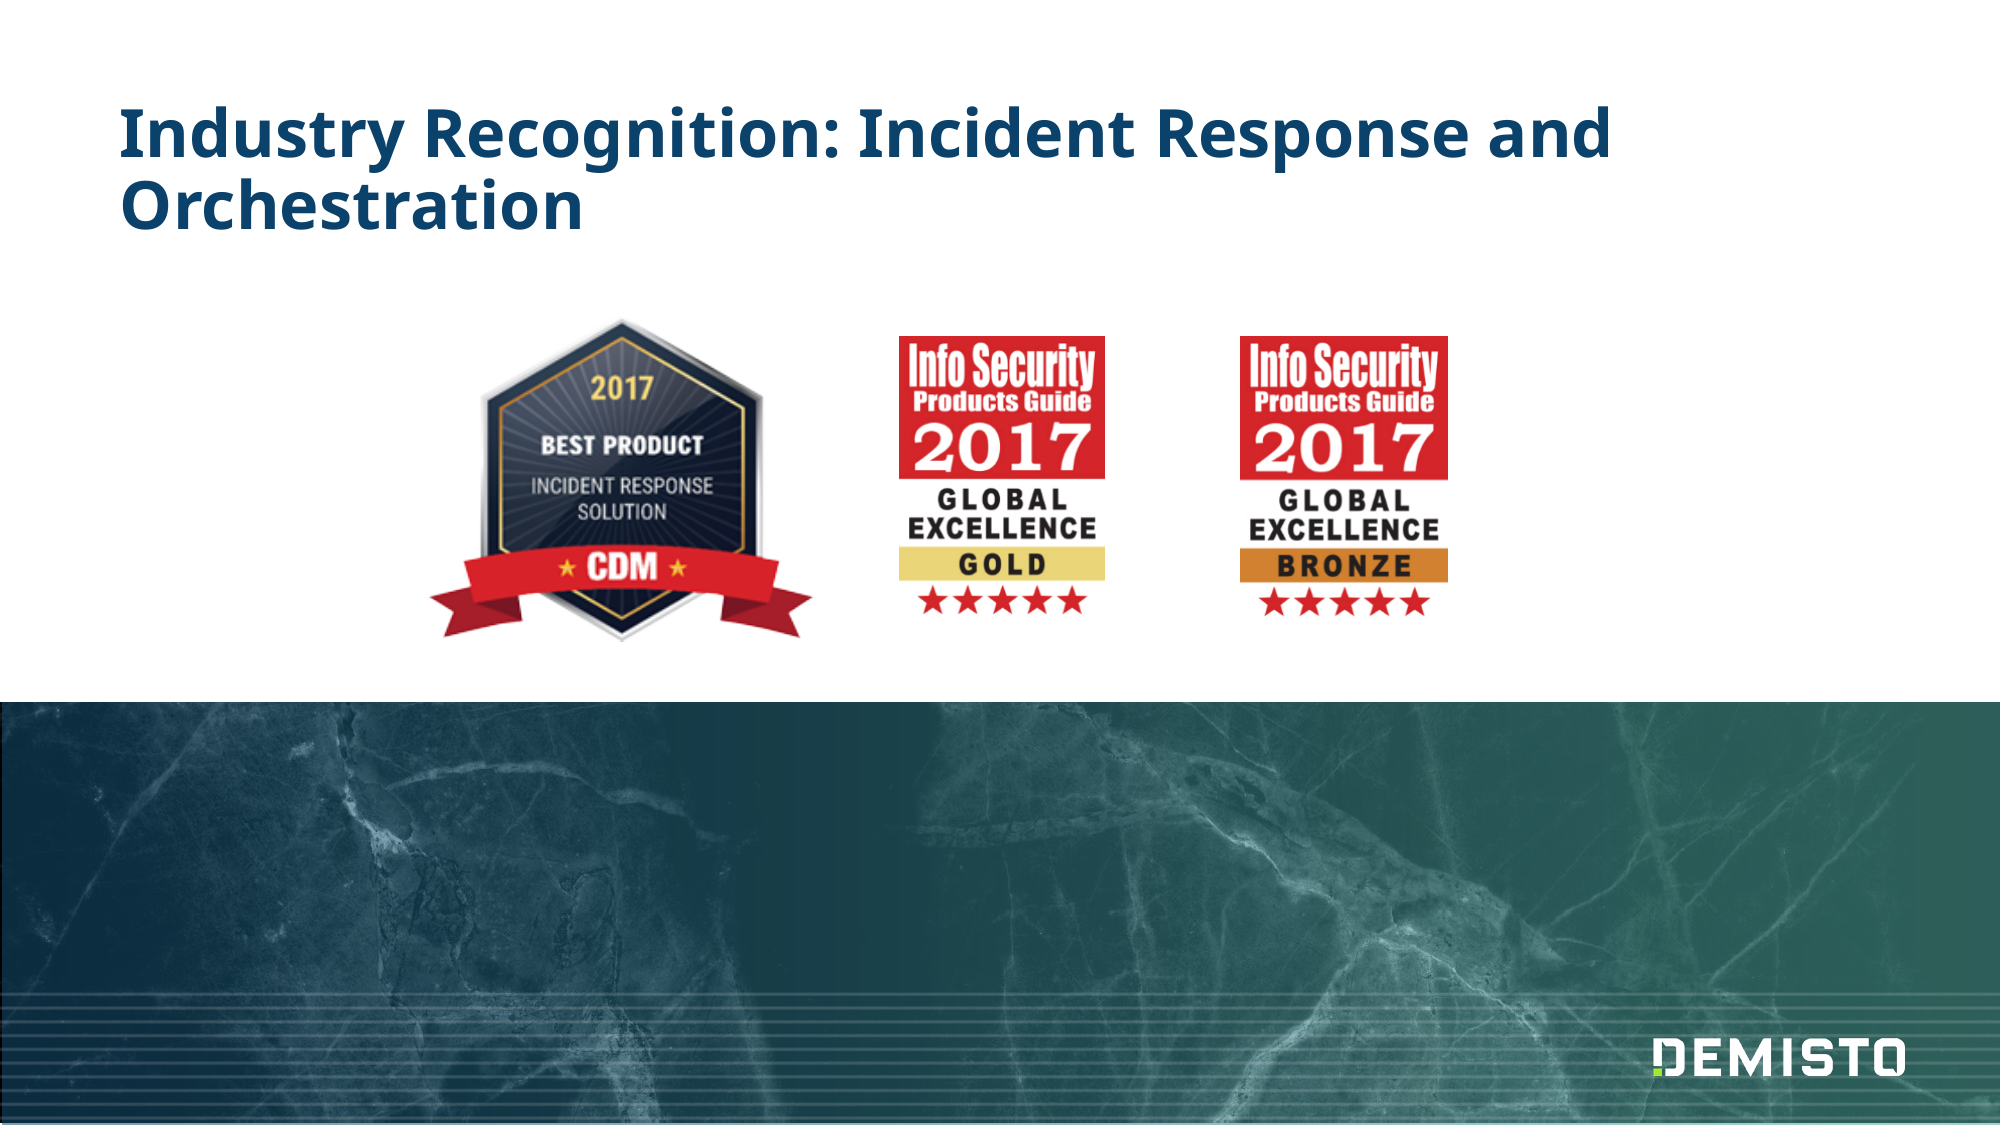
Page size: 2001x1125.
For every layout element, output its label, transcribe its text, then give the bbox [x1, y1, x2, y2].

picture [899, 336, 1105, 619]
title Industry Recognition: Incident Response and Orchestration [104, 63, 1830, 281]
picture [0, 702, 2000, 1125]
picture [427, 315, 817, 642]
picture [1240, 336, 1448, 621]
